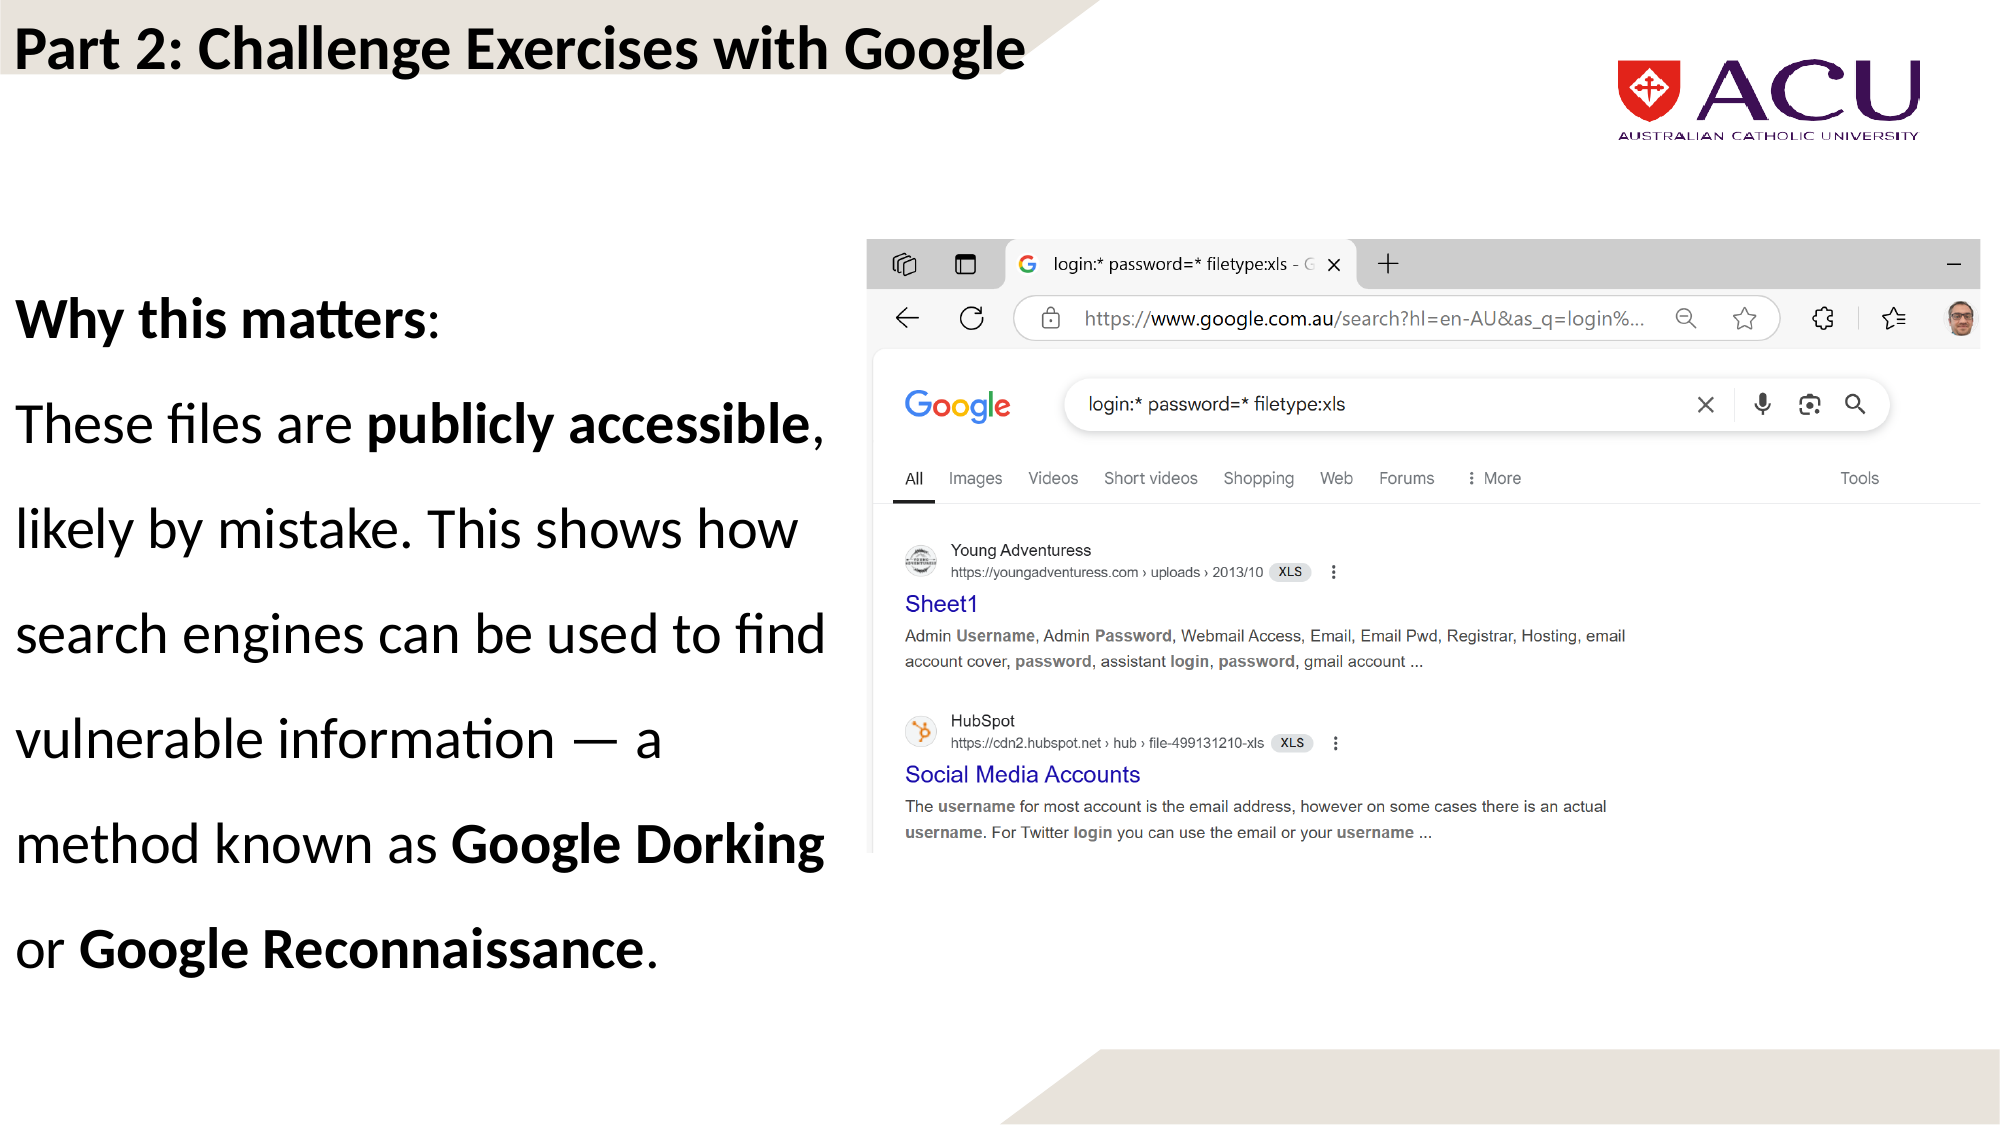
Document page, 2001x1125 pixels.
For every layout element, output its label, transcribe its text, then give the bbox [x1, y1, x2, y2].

text_box Part 2: Challenge Exercises with Google [0, 0, 2000, 90]
picture [866, 239, 1981, 853]
text_box Why this matters: These files are publicly accessible, likely by mistake. This shows how search engines can be used to find vulnerable information — a method known as Google Dorking or Google Reconnaissance. [0, 237, 867, 988]
picture [1618, 90, 1920, 140]
